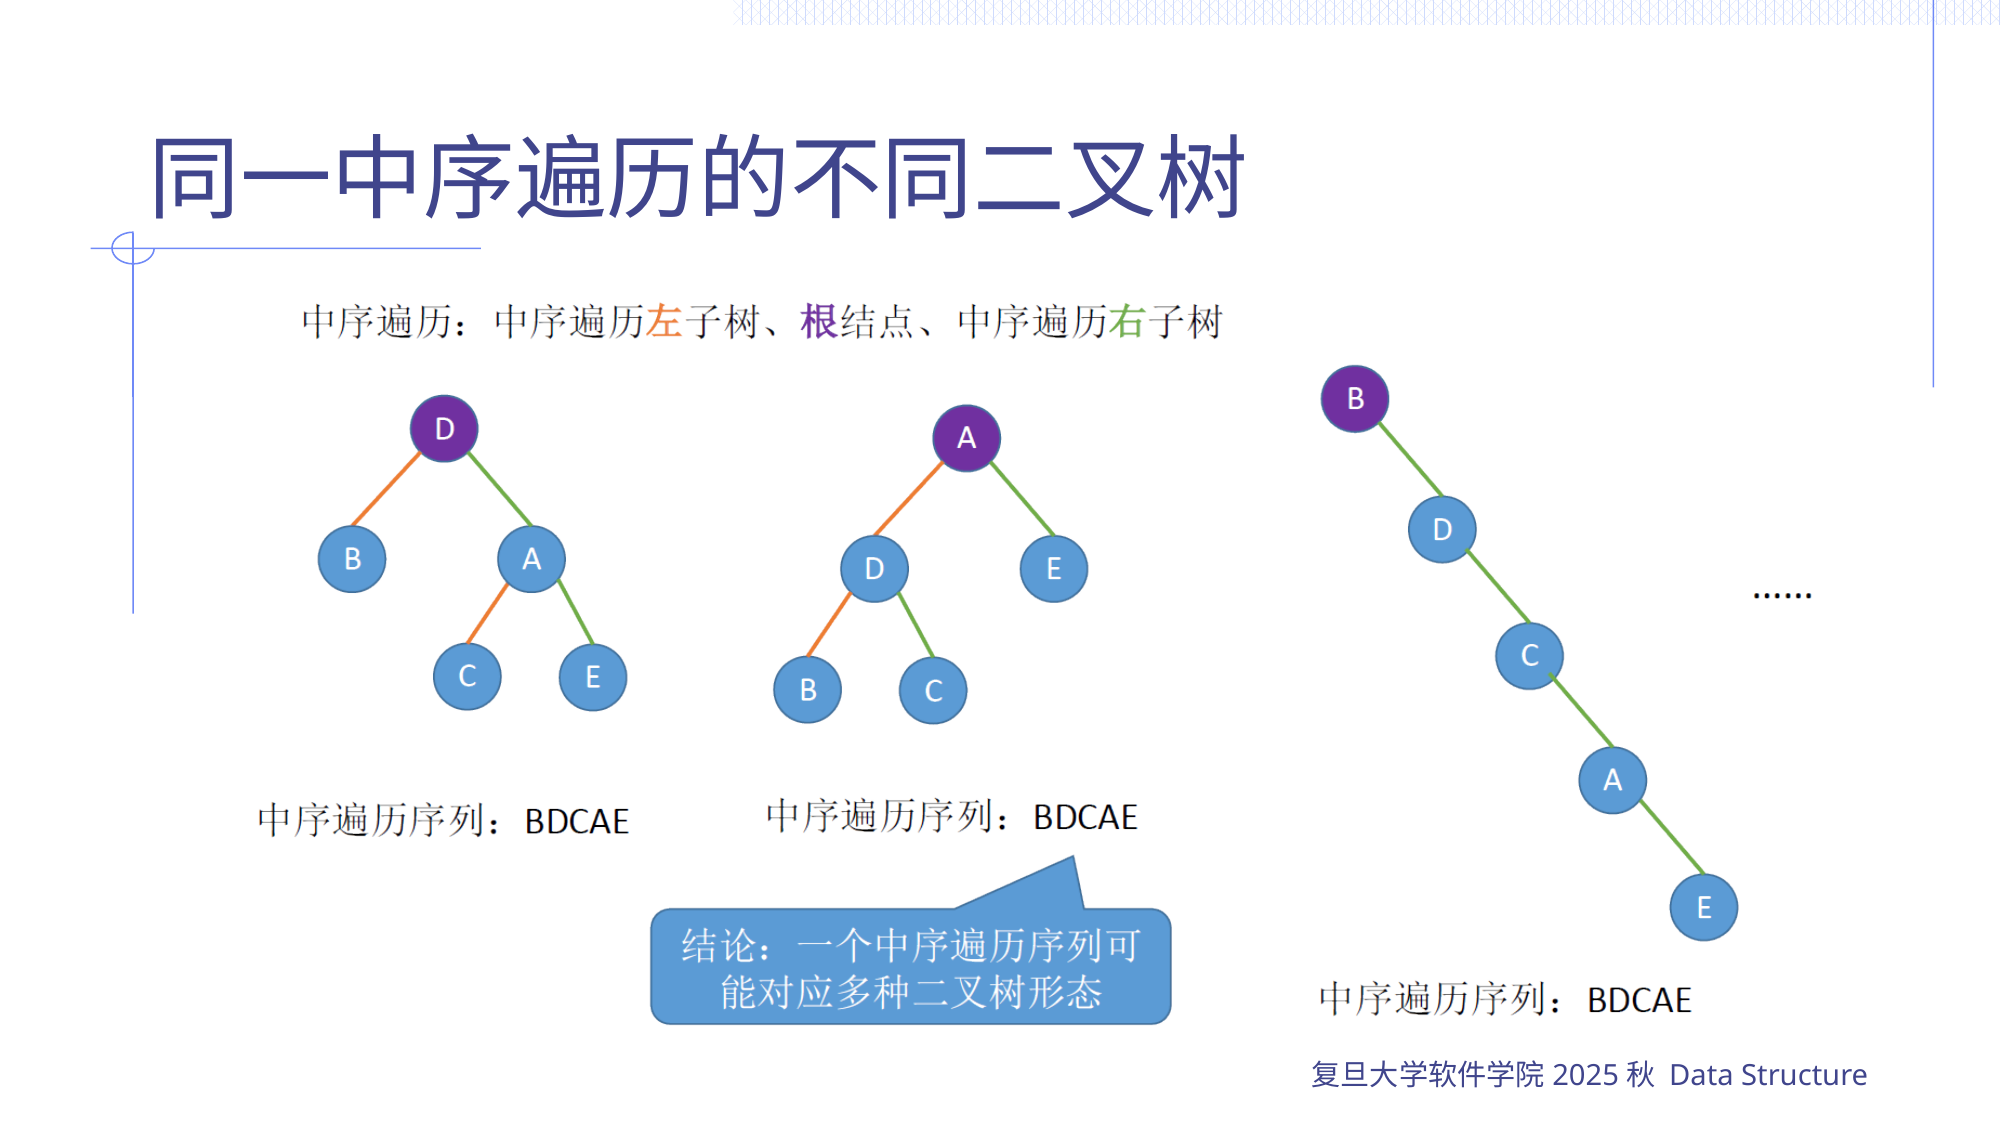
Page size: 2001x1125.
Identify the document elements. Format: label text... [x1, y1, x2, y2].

title 同一中序遍历的不同二叉树 [133, 50, 1834, 238]
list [196, 252, 1871, 1048]
